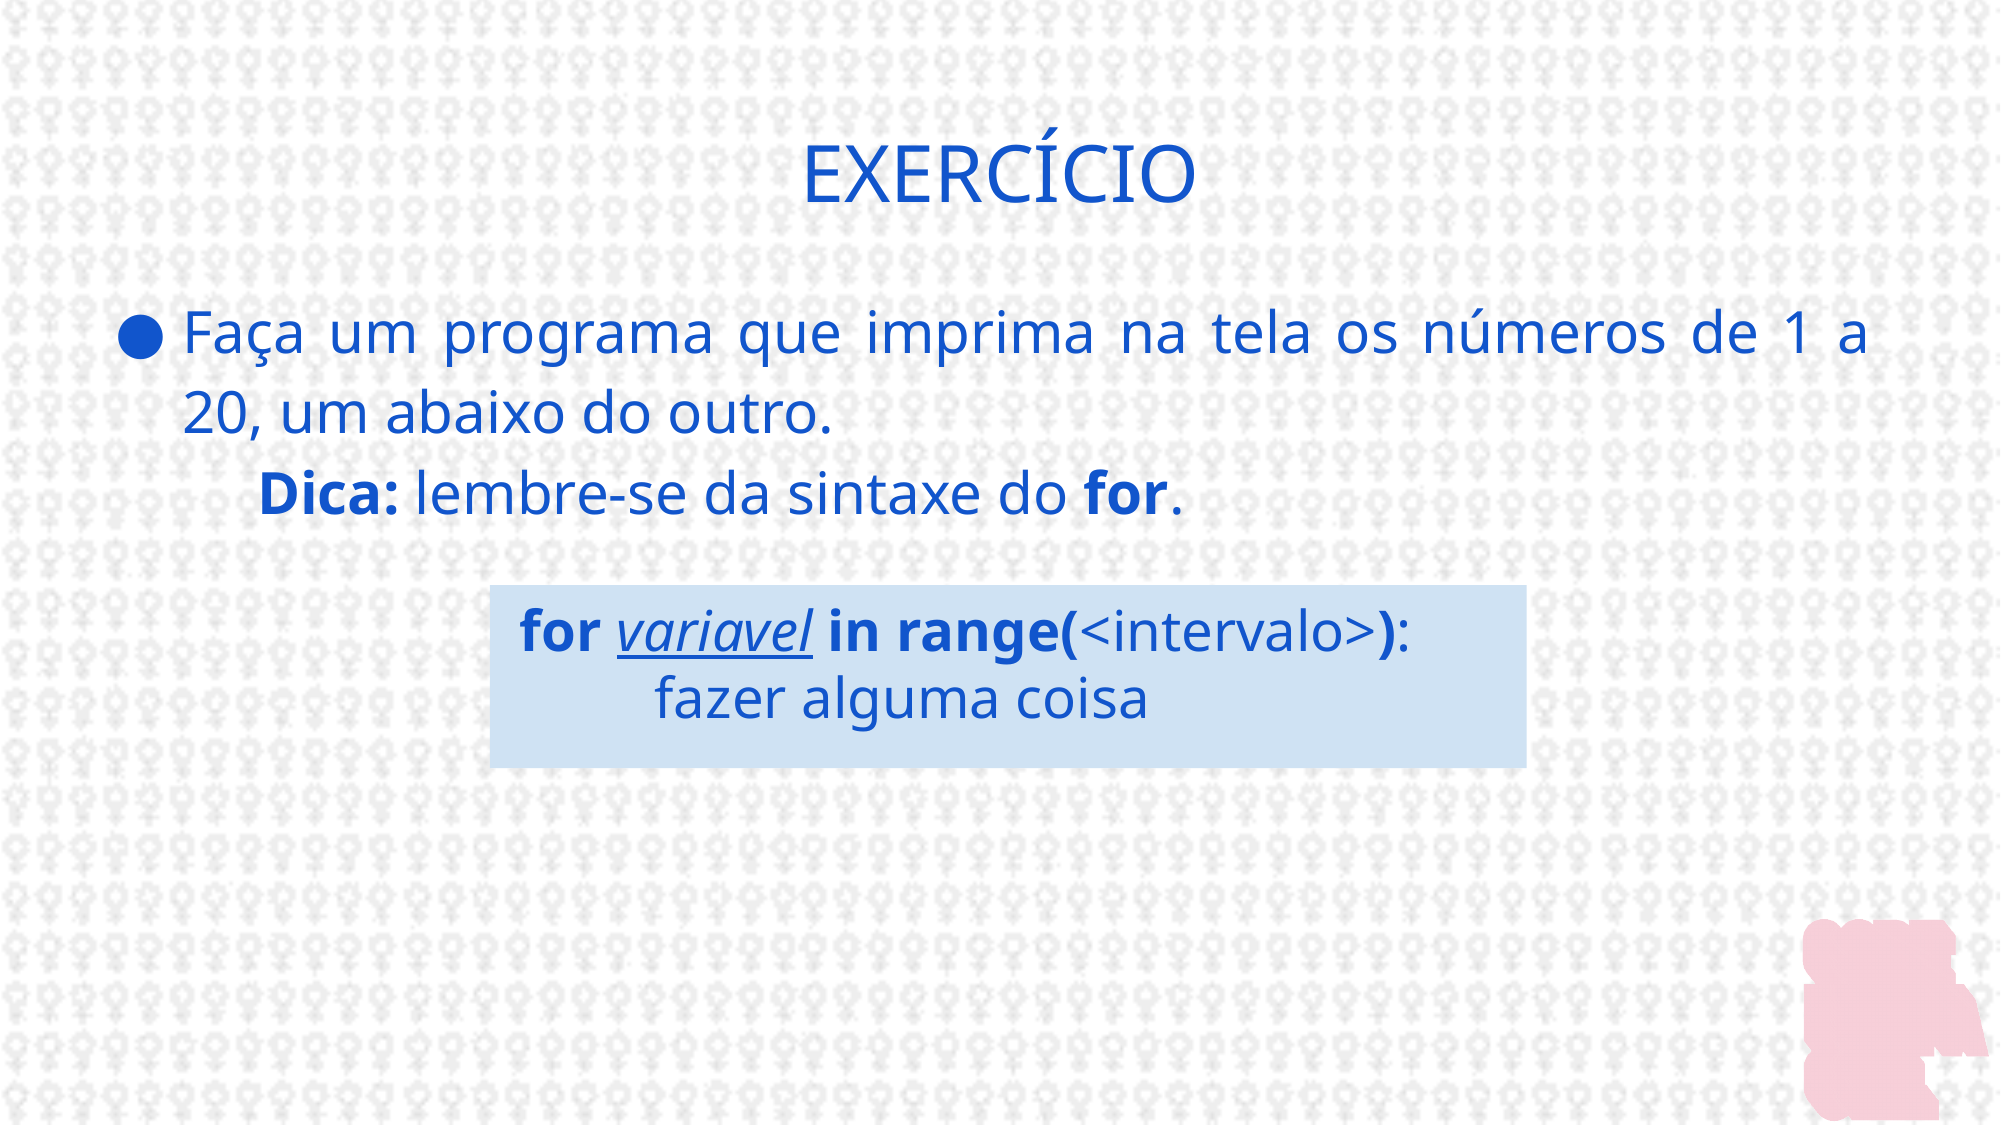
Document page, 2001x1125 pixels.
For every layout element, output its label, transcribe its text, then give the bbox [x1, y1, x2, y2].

picture [0, 0, 2001, 1125]
title EXERCÍCIO [0, 107, 2000, 228]
list for variavel in range(<intervalo>): fazer alguma coisa [489, 585, 1527, 769]
text_box Faça um programa que imprima na tela os números de 1 a 20, um abaixo do outro. Dica: lembre-se da sintaxe do for. [92, 277, 1886, 1060]
